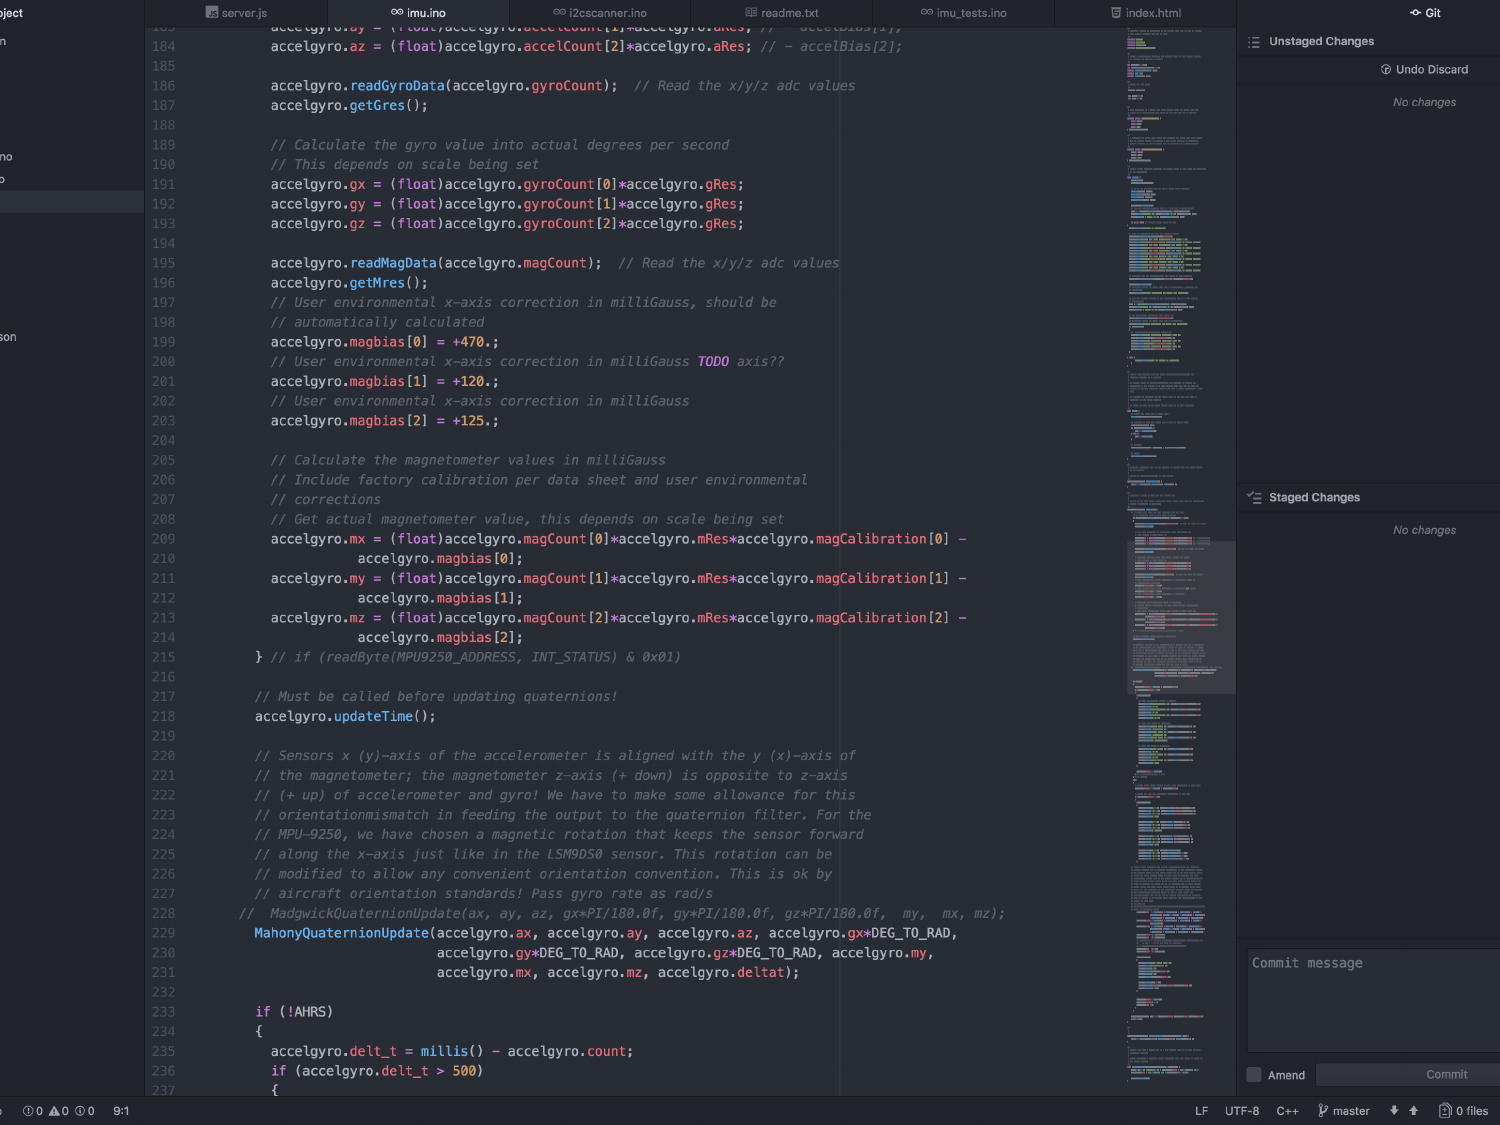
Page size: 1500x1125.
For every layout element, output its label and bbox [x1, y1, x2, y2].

list [0, 0, 1500, 1125]
